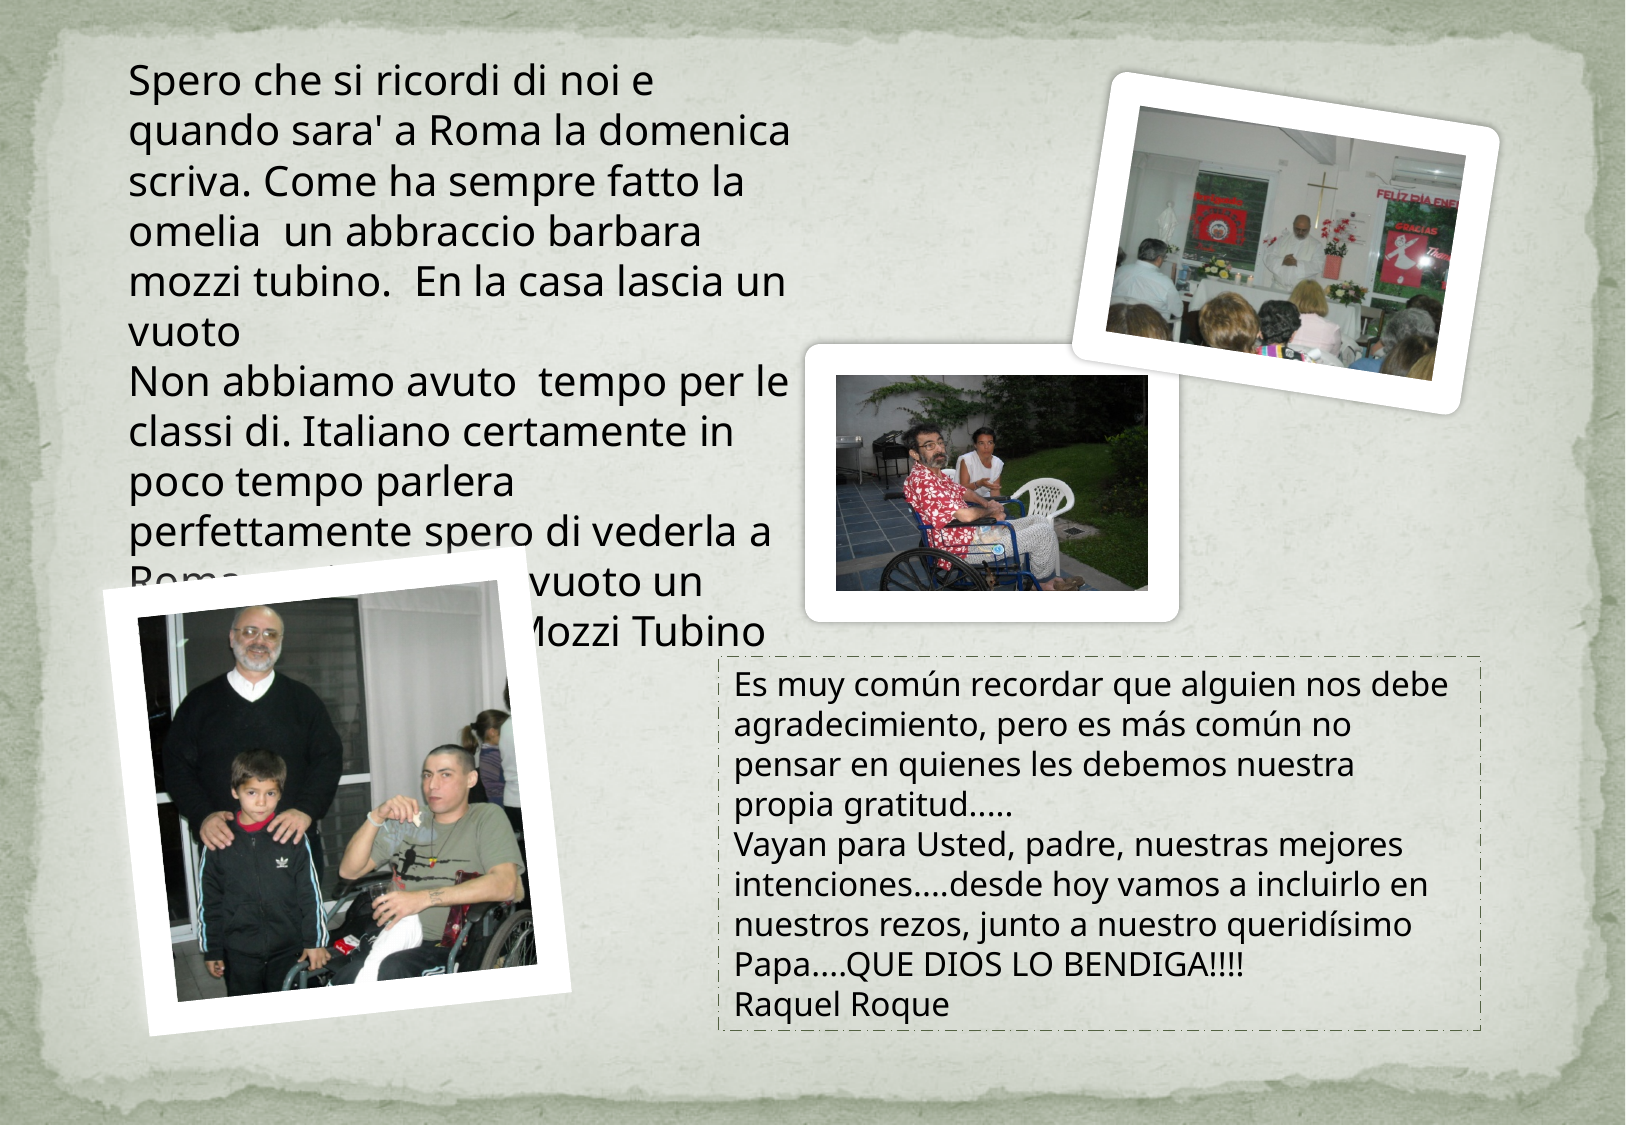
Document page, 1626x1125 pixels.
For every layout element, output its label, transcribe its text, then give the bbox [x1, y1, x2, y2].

text_box Es muy común recordar que alguien nos debe agradecimiento, pero es más común no pensar en quienes les debemos nuestra propia gratitud..... Vayan para Usted, padre, nuestras mejores intenciones....desde hoy vamos a incluirlo en nuestros rezos, junto a nuestro queridísimo Papa....QUE DIOS LO BENDIGA!!!! Raquel Roque [718, 656, 1481, 1031]
picture [836, 375, 1148, 591]
picture [1106, 106, 1465, 380]
picture [138, 580, 537, 1002]
text_box Spero che si ricordi di noi e quando sara' a Roma la domenica scriva. Come ha sempre fatto la omelia un abbraccio barbara mozzi tubino. En la casa lascia un vuoto Non abbiamo avuto tempo per le classi di. Italiano certamente in poco tempo parlera perfettamente spero di vederla a Roma , qui lascia un vuoto un abbraccio Barbara Mozzi Tubino [114, 46, 813, 662]
